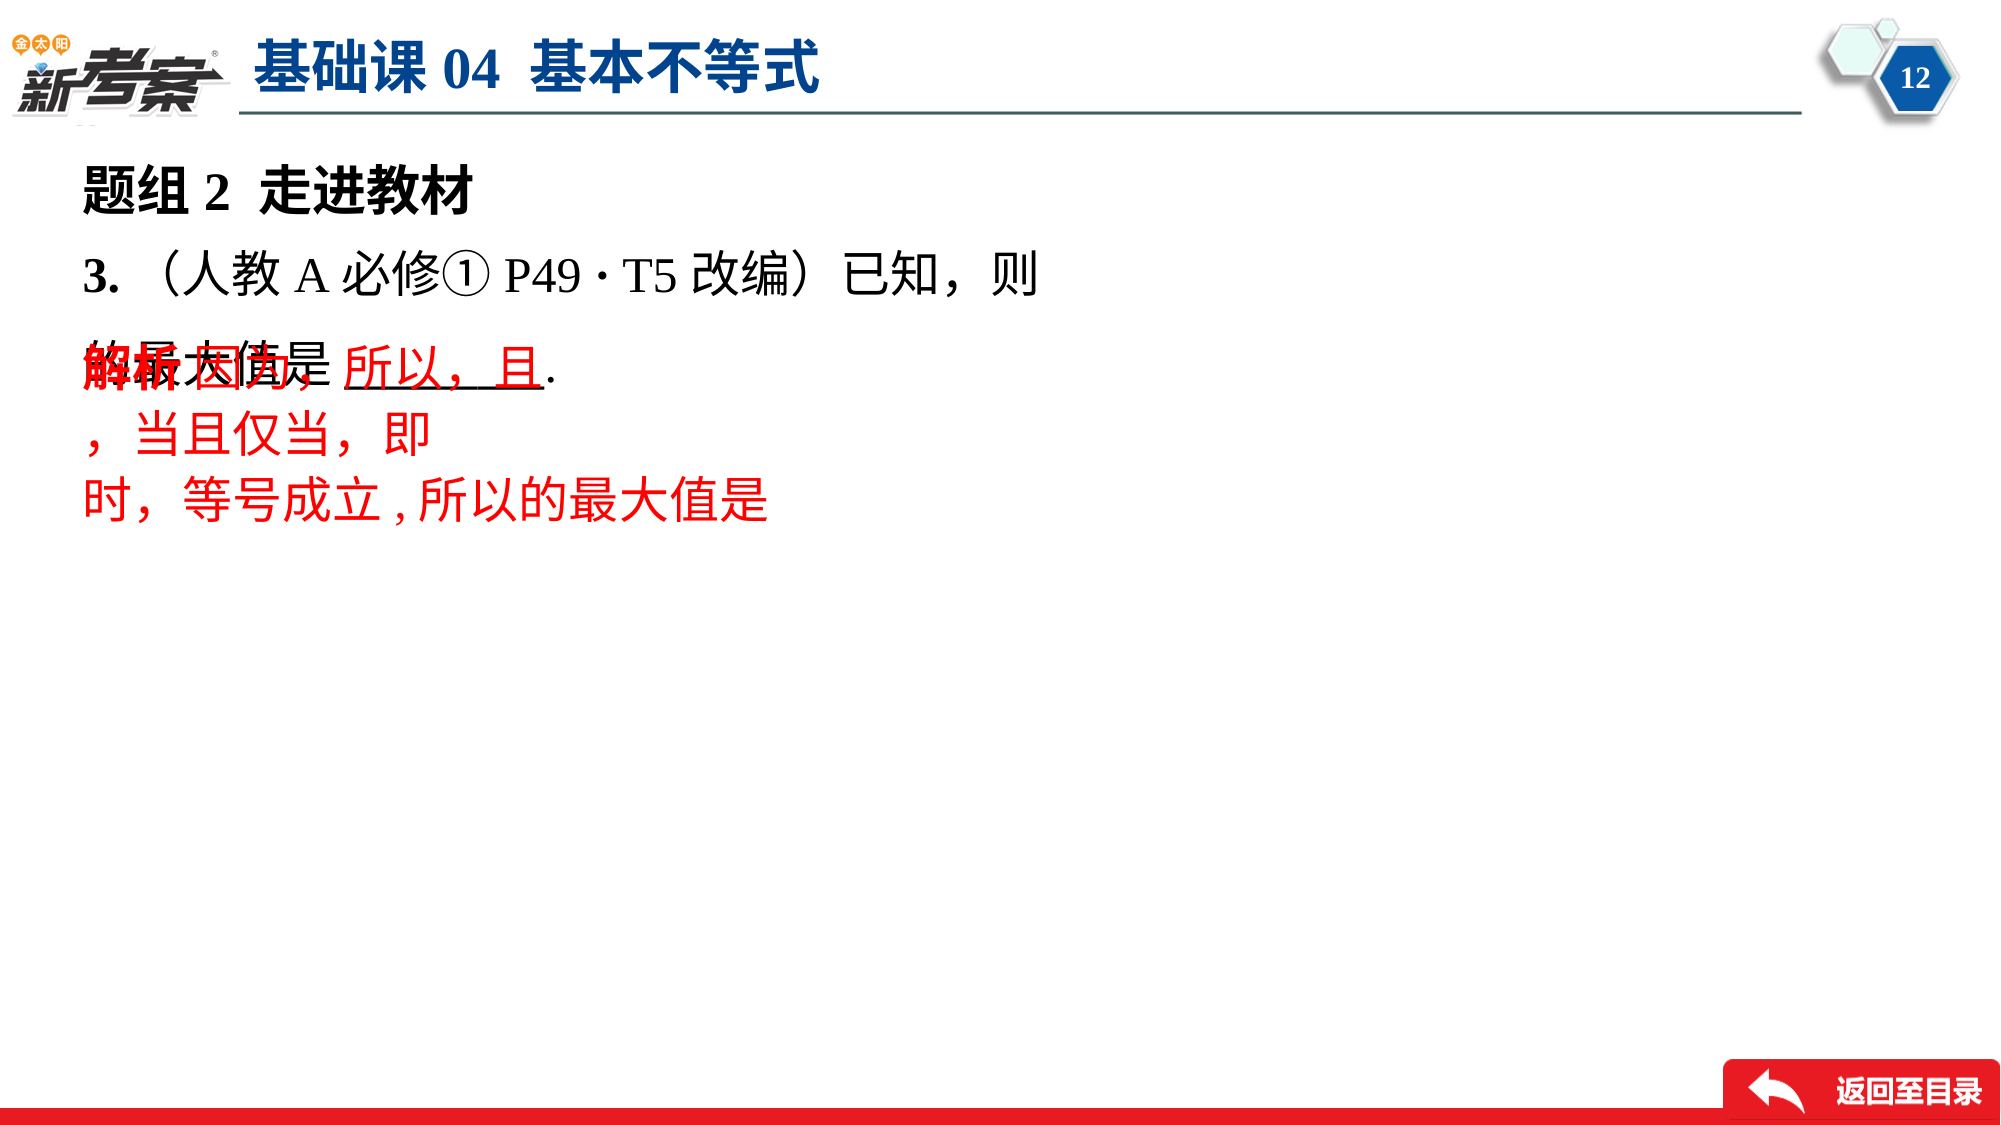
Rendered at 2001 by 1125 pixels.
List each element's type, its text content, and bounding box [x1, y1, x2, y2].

text_box 题组2 走进教材 [82, 124, 1917, 280]
picture [0, 0, 2001, 1125]
